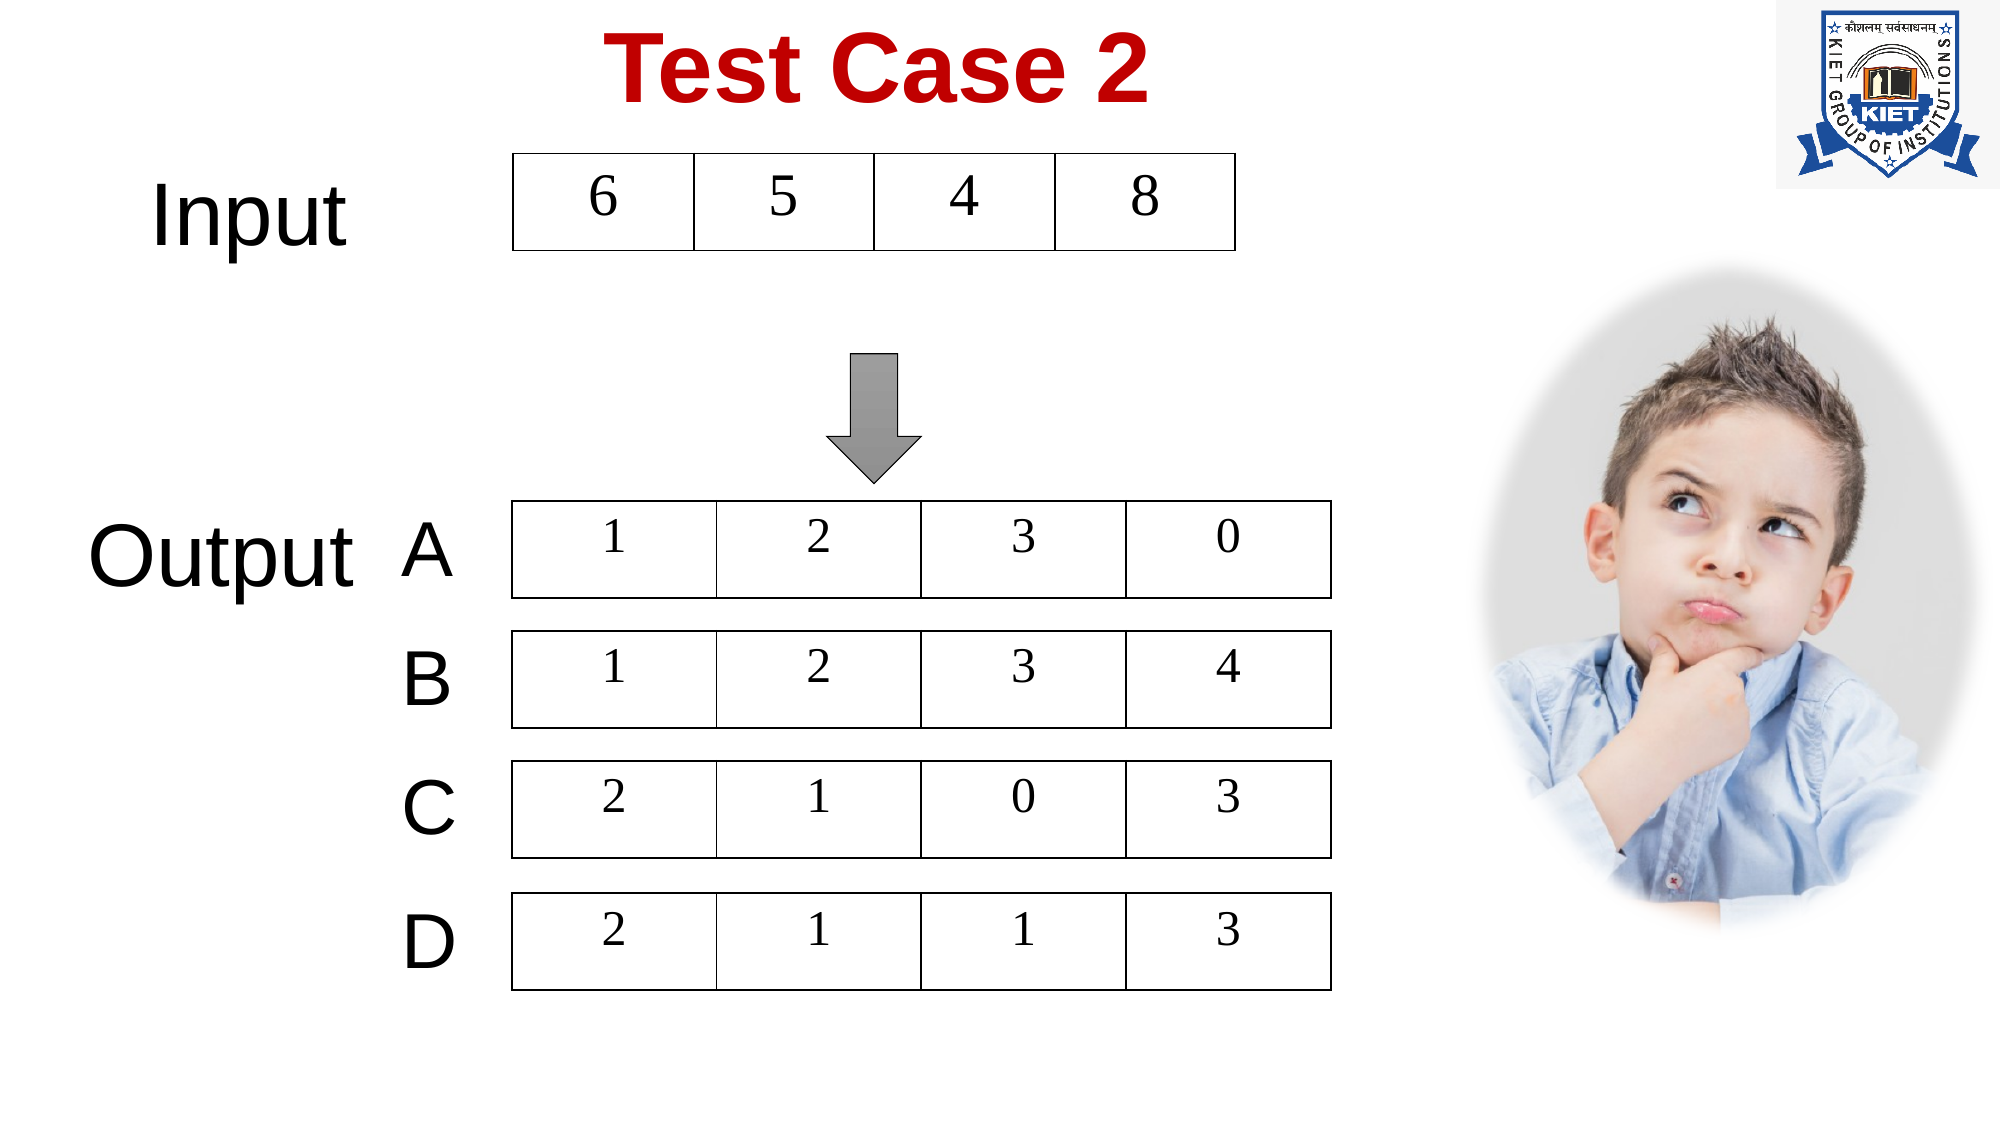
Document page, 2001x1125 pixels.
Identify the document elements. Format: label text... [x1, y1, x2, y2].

table_header 4 [1127, 632, 1330, 727]
text_box [825, 353, 923, 485]
table_header 1 [513, 632, 716, 727]
table_header 1 [717, 762, 920, 857]
picture [1776, 0, 2000, 189]
table_header 8 [1056, 154, 1234, 250]
table_header 0 [922, 762, 1125, 857]
table_header 2 [513, 894, 716, 989]
table_header 1 [513, 502, 716, 597]
table_header 2 [717, 632, 920, 727]
table_header 5 [695, 154, 873, 250]
table_header 3 [922, 502, 1125, 597]
text_box Test Case 2 [589, 0, 1167, 131]
text_box Input [134, 148, 363, 271]
table_header 3 [1127, 762, 1330, 857]
table_header 6 [514, 154, 693, 250]
table_header 2 [513, 762, 716, 857]
table_header 2 [717, 502, 920, 597]
table_header 3 [922, 632, 1125, 727]
table_header 3 [1127, 894, 1330, 989]
text_box Output [72, 490, 370, 612]
table_header 4 [875, 154, 1054, 250]
table_header 1 [717, 894, 920, 989]
table_header 0 [1127, 502, 1330, 597]
text_box A B C D [386, 491, 473, 992]
picture [1465, 249, 1994, 941]
table_header 1 [922, 894, 1125, 989]
